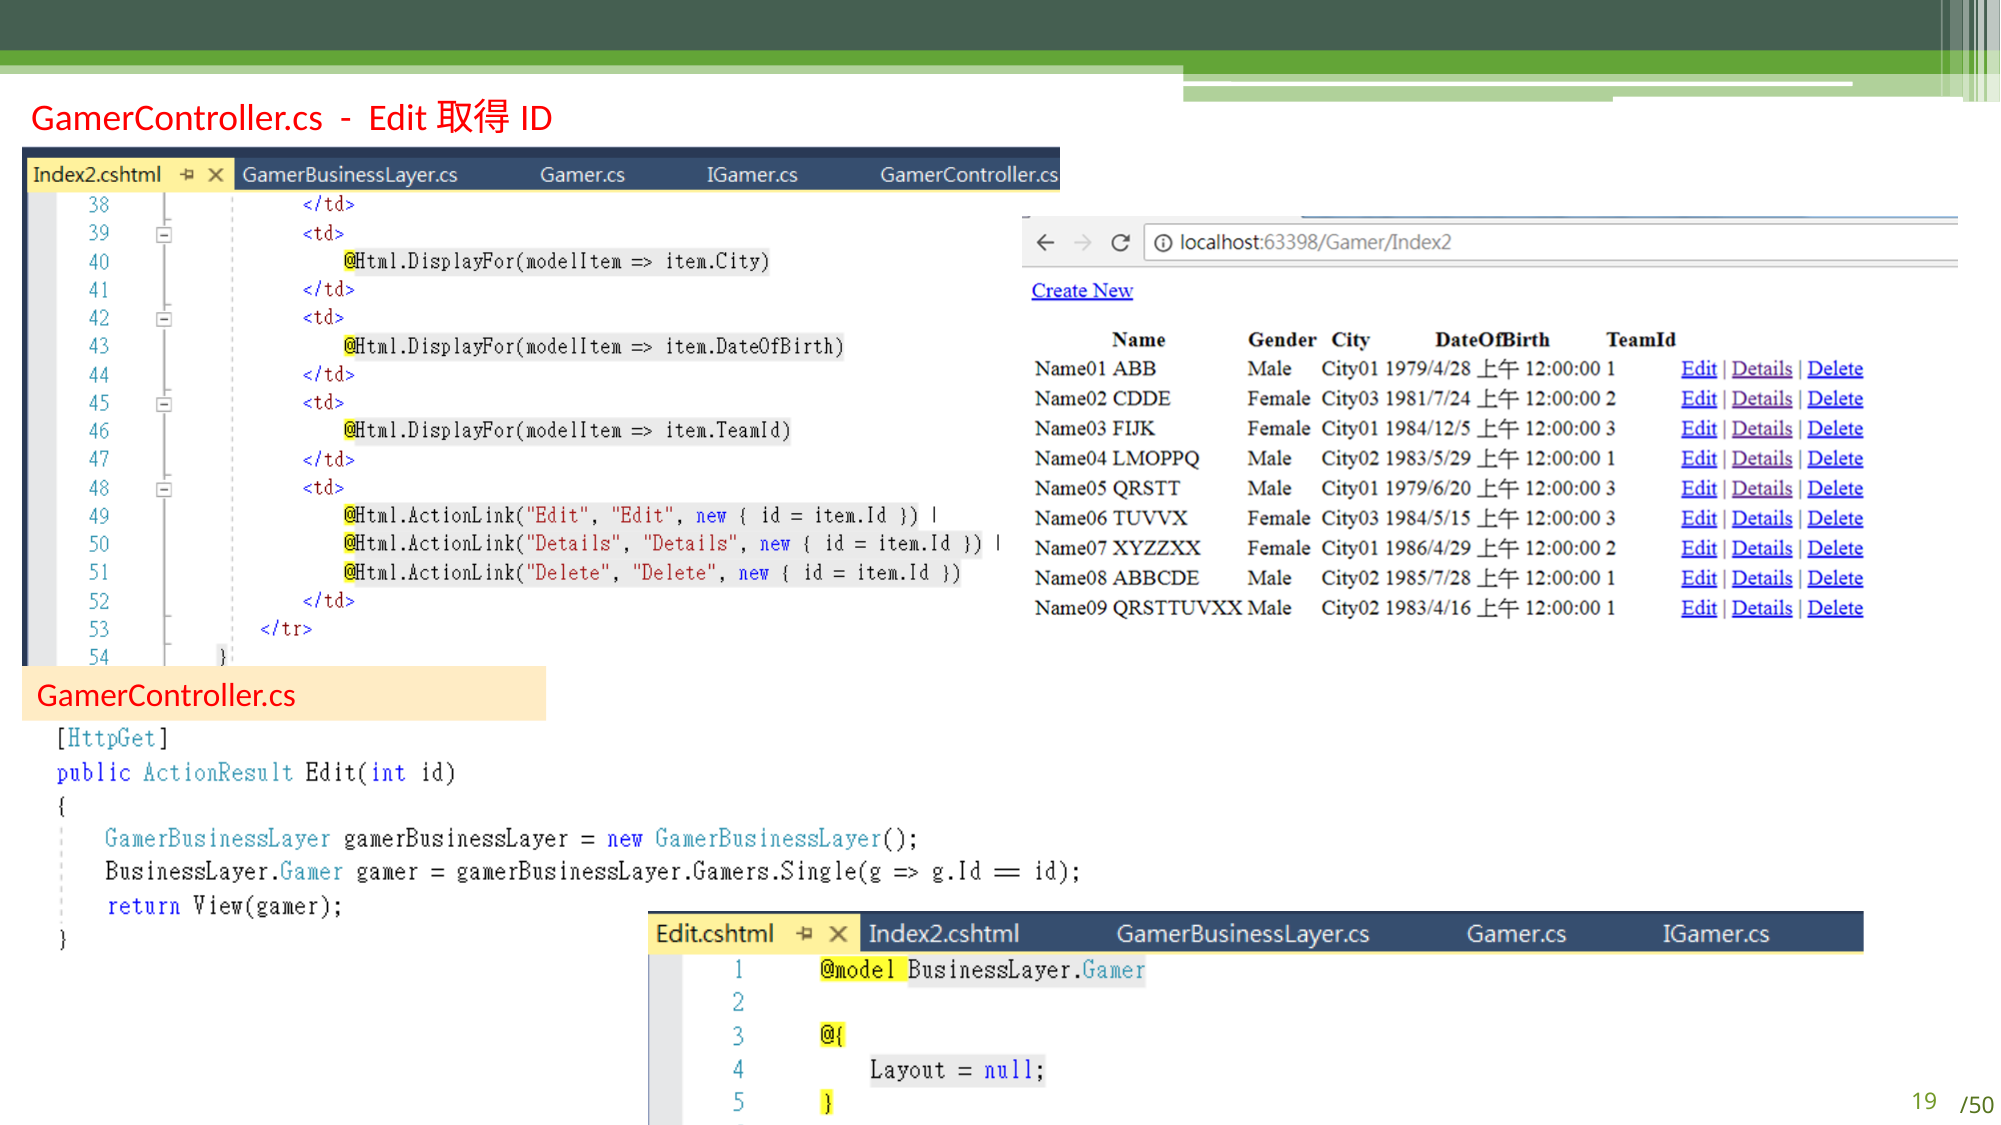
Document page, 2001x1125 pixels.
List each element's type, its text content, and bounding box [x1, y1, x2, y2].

picture [22, 718, 1864, 1125]
footer /50 [1953, 1083, 2000, 1124]
picture [22, 146, 1958, 669]
slide_number 18 [1864, 1065, 1953, 1125]
text_box GamerController.cs - Edit取得ID [16, 85, 568, 146]
text_box GamerController.cs [22, 669, 547, 718]
